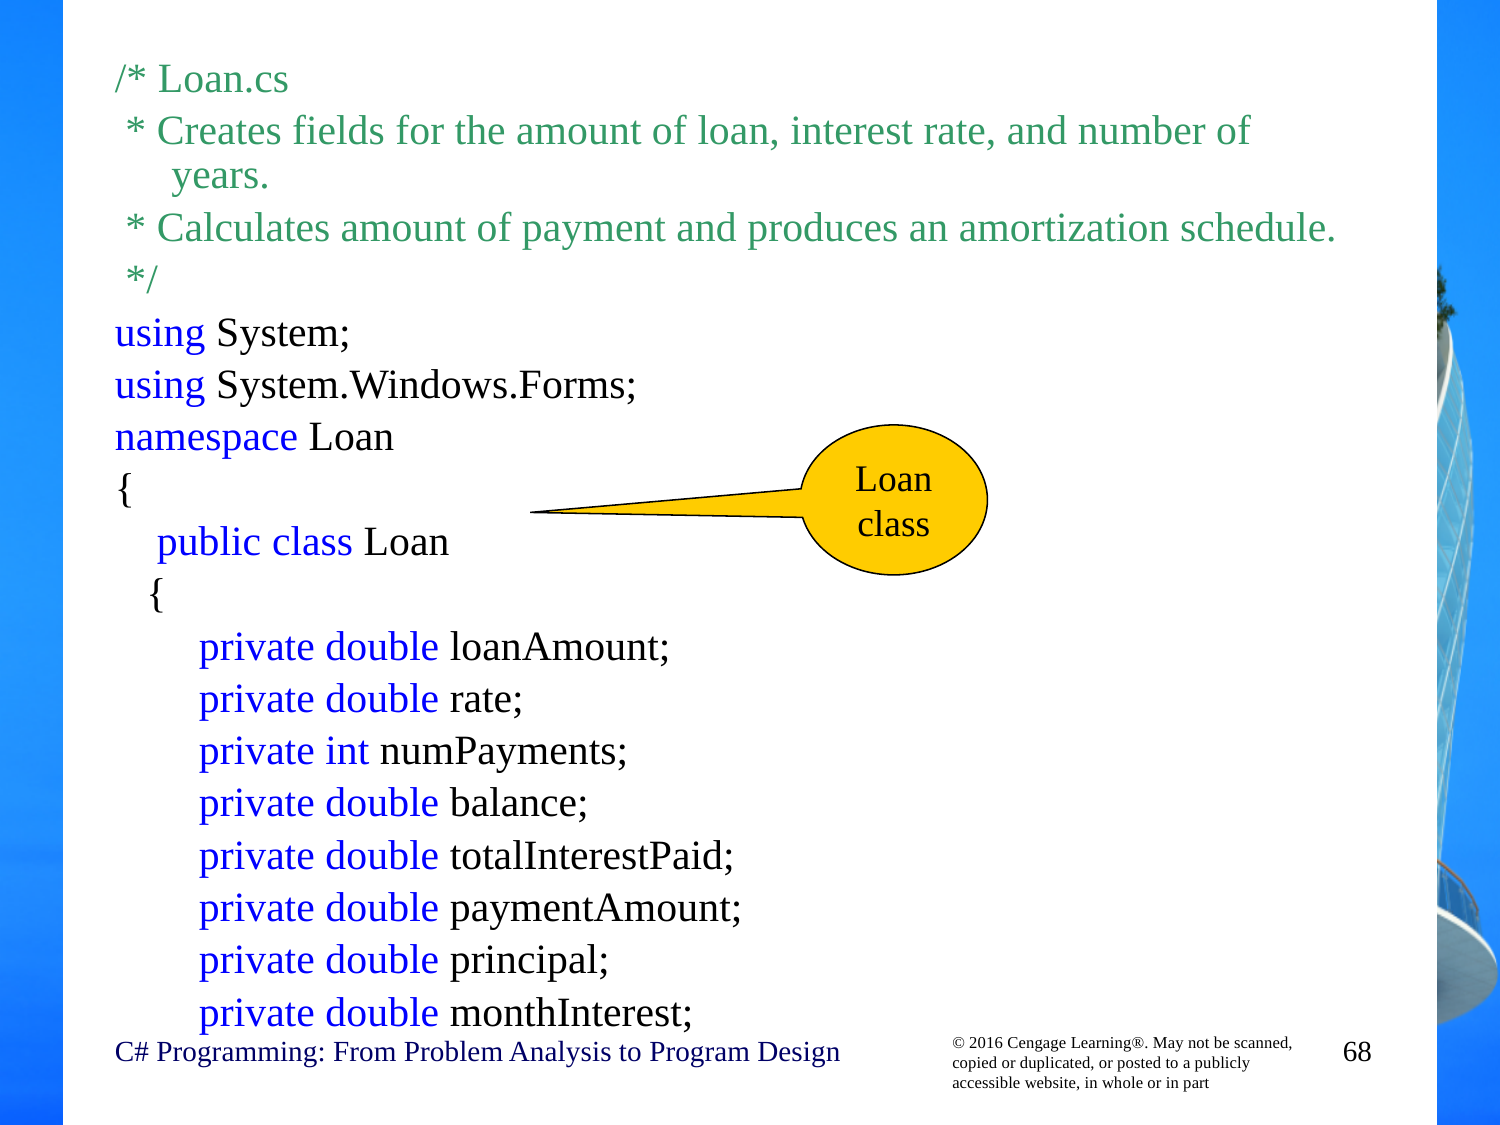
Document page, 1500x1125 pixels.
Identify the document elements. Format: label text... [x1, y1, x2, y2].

picture [1437, 0, 1500, 1125]
list /* Loan.cs * Creates fields for the amount of loan, interest rate, and number of years. * Calculates amount of payment and produces an amortization schedule. */ using System; using System.Windows.Forms; namespace Loan { public class Loan { private double loanAmount; private double rate; private int numPayments; private double balance; private double totalInterestPaid; private double paymentAmount; private double principal; private double monthInterest; [99, 50, 1375, 975]
footer C# Programming: From Problem Analysis to Program Design [99, 1024, 988, 1101]
slide_number 68 [1074, 1024, 1388, 1101]
text_box Loan class [530, 424, 988, 575]
picture [0, 0, 63, 1125]
